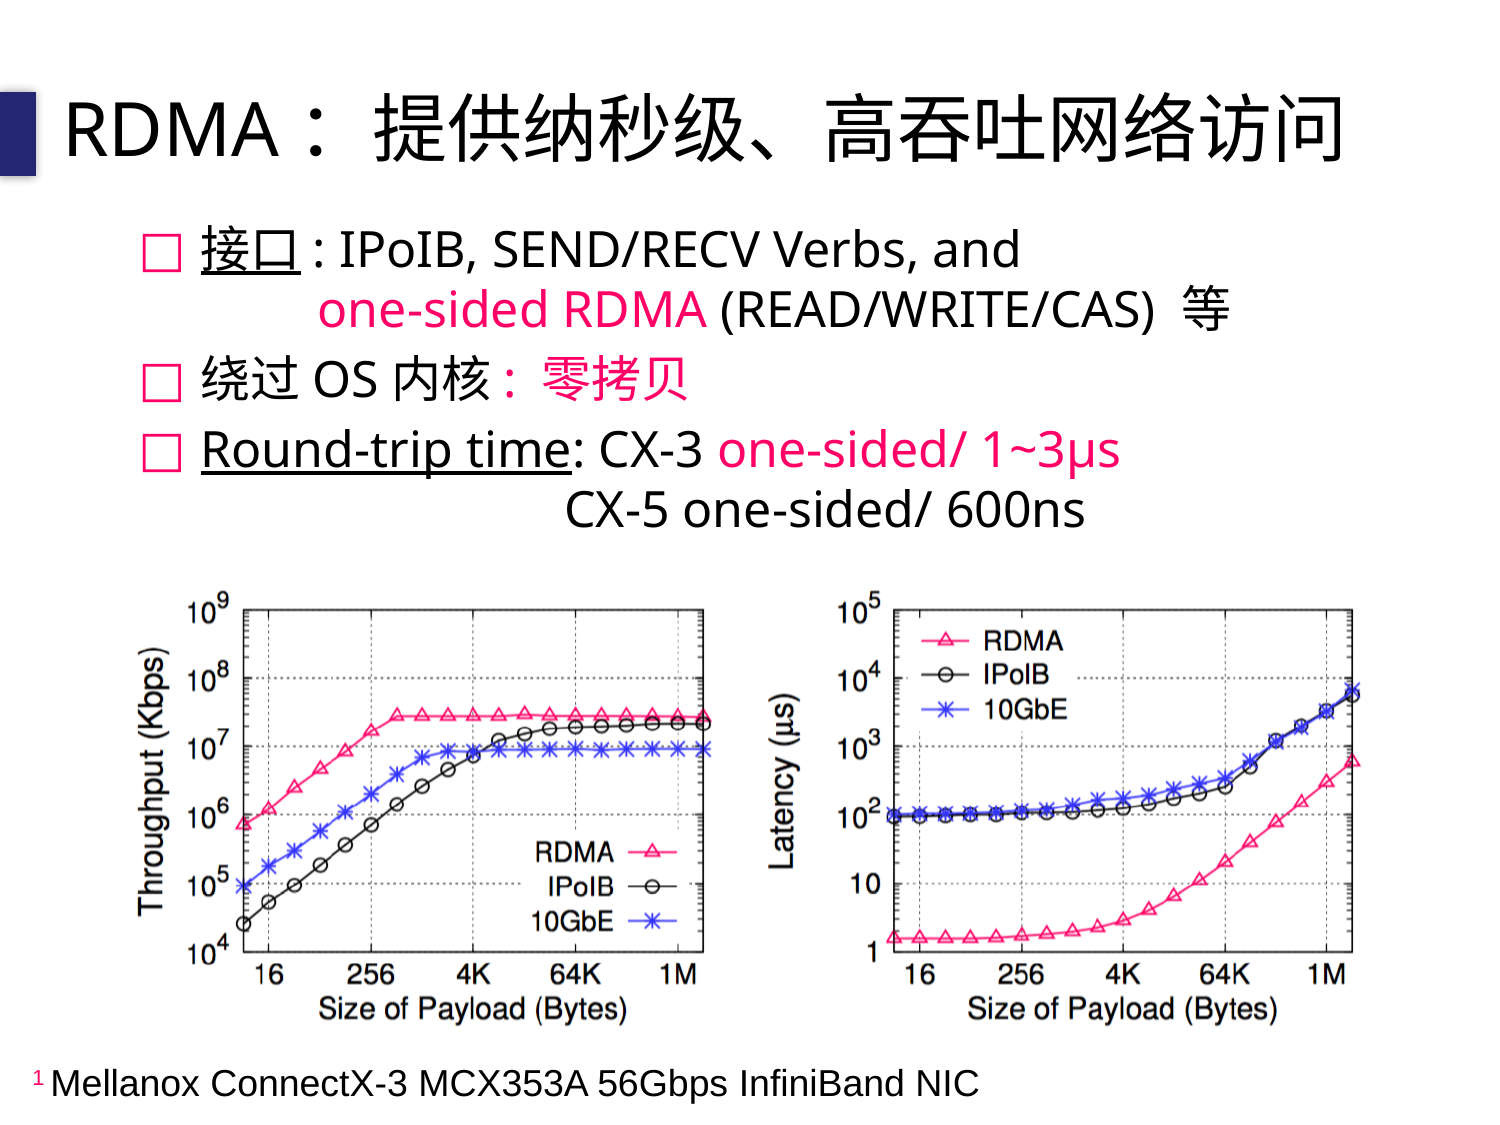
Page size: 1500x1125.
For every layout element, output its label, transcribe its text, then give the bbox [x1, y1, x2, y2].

text_box 接口: IPoIB, SEND/RECV Verbs, and one-sided RDMA (READ/WRITE/CAS) 等 绕过OS内核: 零拷贝 Round-trip time: CX-3 one-sided/ 1~3μs CX-5 one-sided/ 600ns [120, 210, 1399, 545]
title RDMA：提供纳秒级、高吞吐网络访问 [47, 48, 1500, 217]
text_box 1 Mellanox ConnectX-3 MCX353A 56Gbps InfiniBand NIC [17, 1052, 1371, 1112]
picture [123, 572, 1373, 1042]
